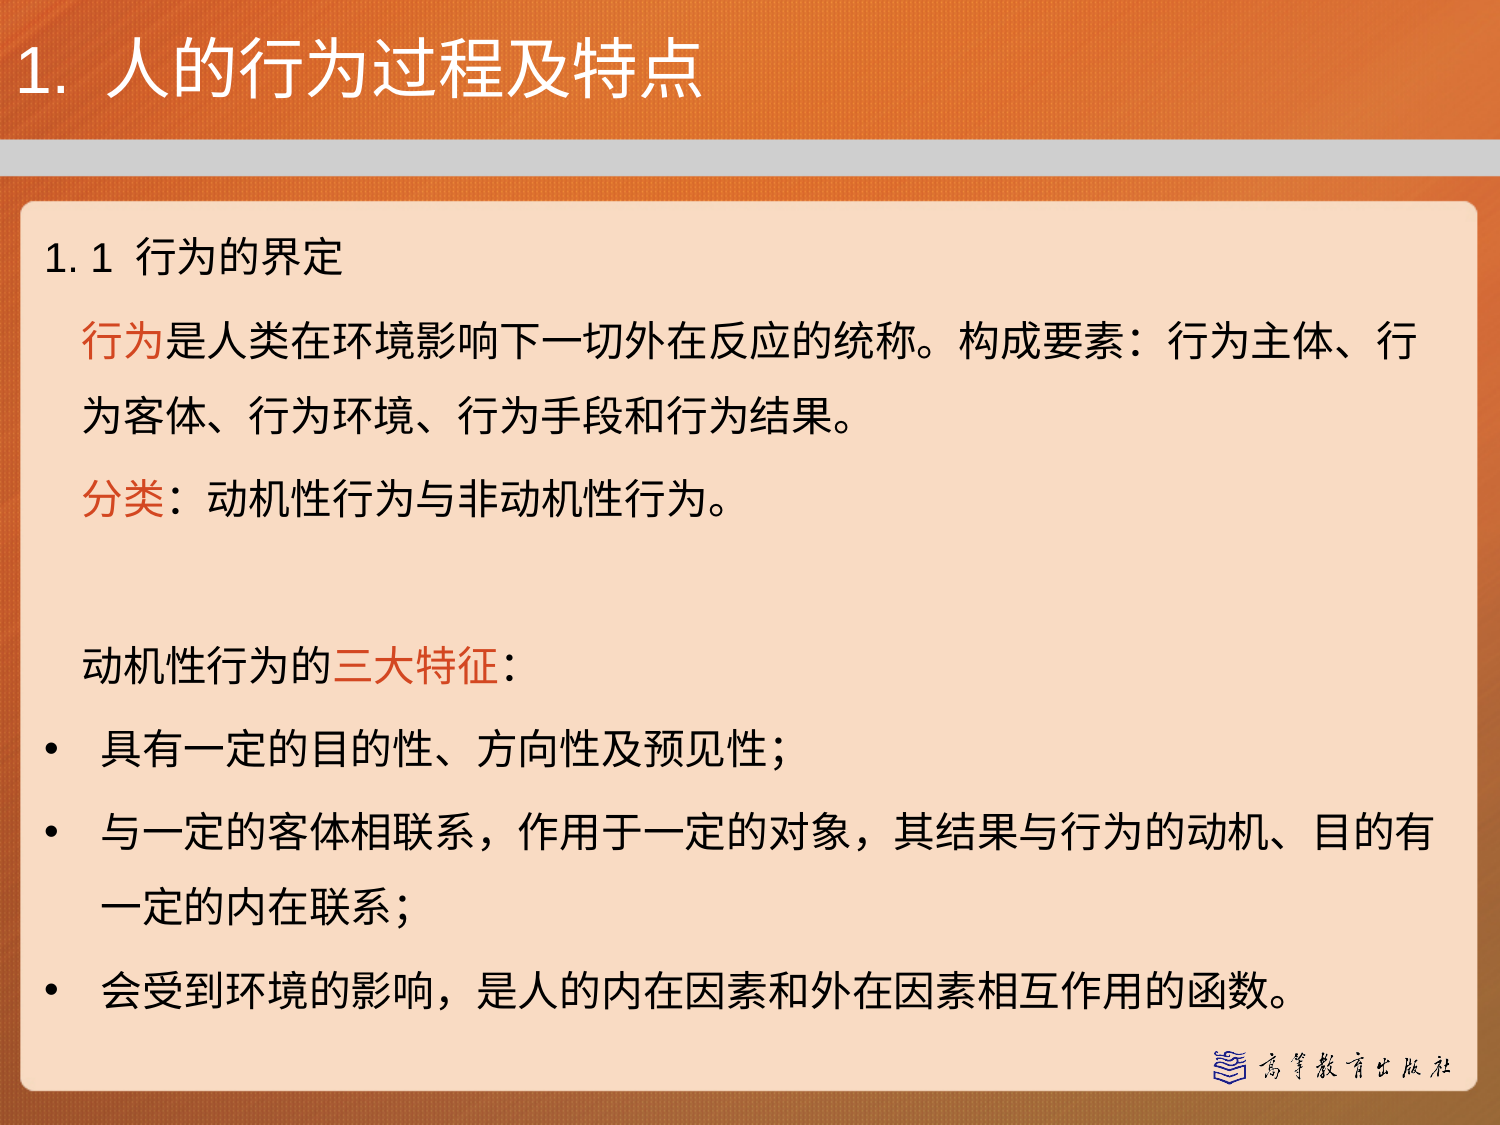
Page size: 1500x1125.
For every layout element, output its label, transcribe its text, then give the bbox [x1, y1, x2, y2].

picture [0, 0, 1500, 1125]
list 1. 1 行为的界定 行为是人类在环境影响下一切外在反应的统称。构成要素：行为主体、行为客体、行为环境、行为手段和行为结果。 分类：动机性行为与非动机性行为。 动机性行为的三大特征： 具有一定的目的性、方向性及预见性； 与一定的客体相联系，作用于一定的对象，其结果与行为的动机、目的有一定的内在联系； 会受到环境的影响，是人的内在因素和外在因素相互作用的函数。 [29, 198, 1459, 990]
title 1. 人的行为过程及特点 [0, 19, 944, 119]
